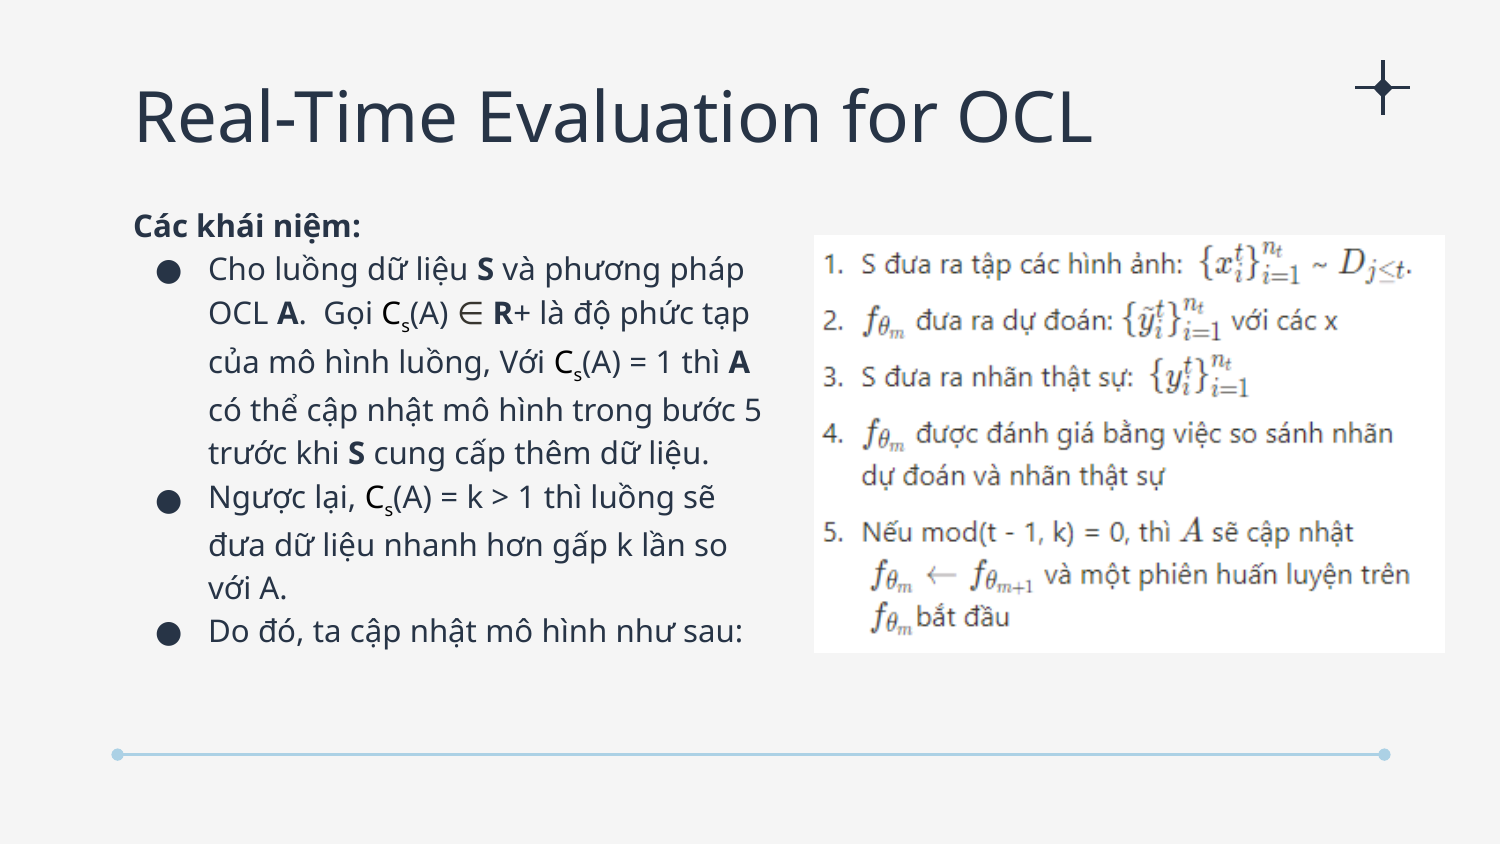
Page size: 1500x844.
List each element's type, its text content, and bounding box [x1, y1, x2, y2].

title Real-Time Evaluation for OCL [118, 72, 1382, 167]
list Các khái niệm: Cho luồng dữ liệu S và phương pháp OCL A. Gọi Cs(A) ∈ R+ là độ phức tạp của mô hình luồng, Với Cs(A) = 1 thì A có thể cập nhật mô hình trong bước 5 trước khi S cung cấp thêm dữ liệu. Ngược lại, Cs(A) = k > 1 thì luồng sẽ đưa dữ liệu nhanh hơn gấp k lần so với A. Do đó, ta cập nhật mô hình như sau: [118, 185, 785, 694]
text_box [1355, 60, 1411, 116]
picture [813, 234, 1445, 653]
